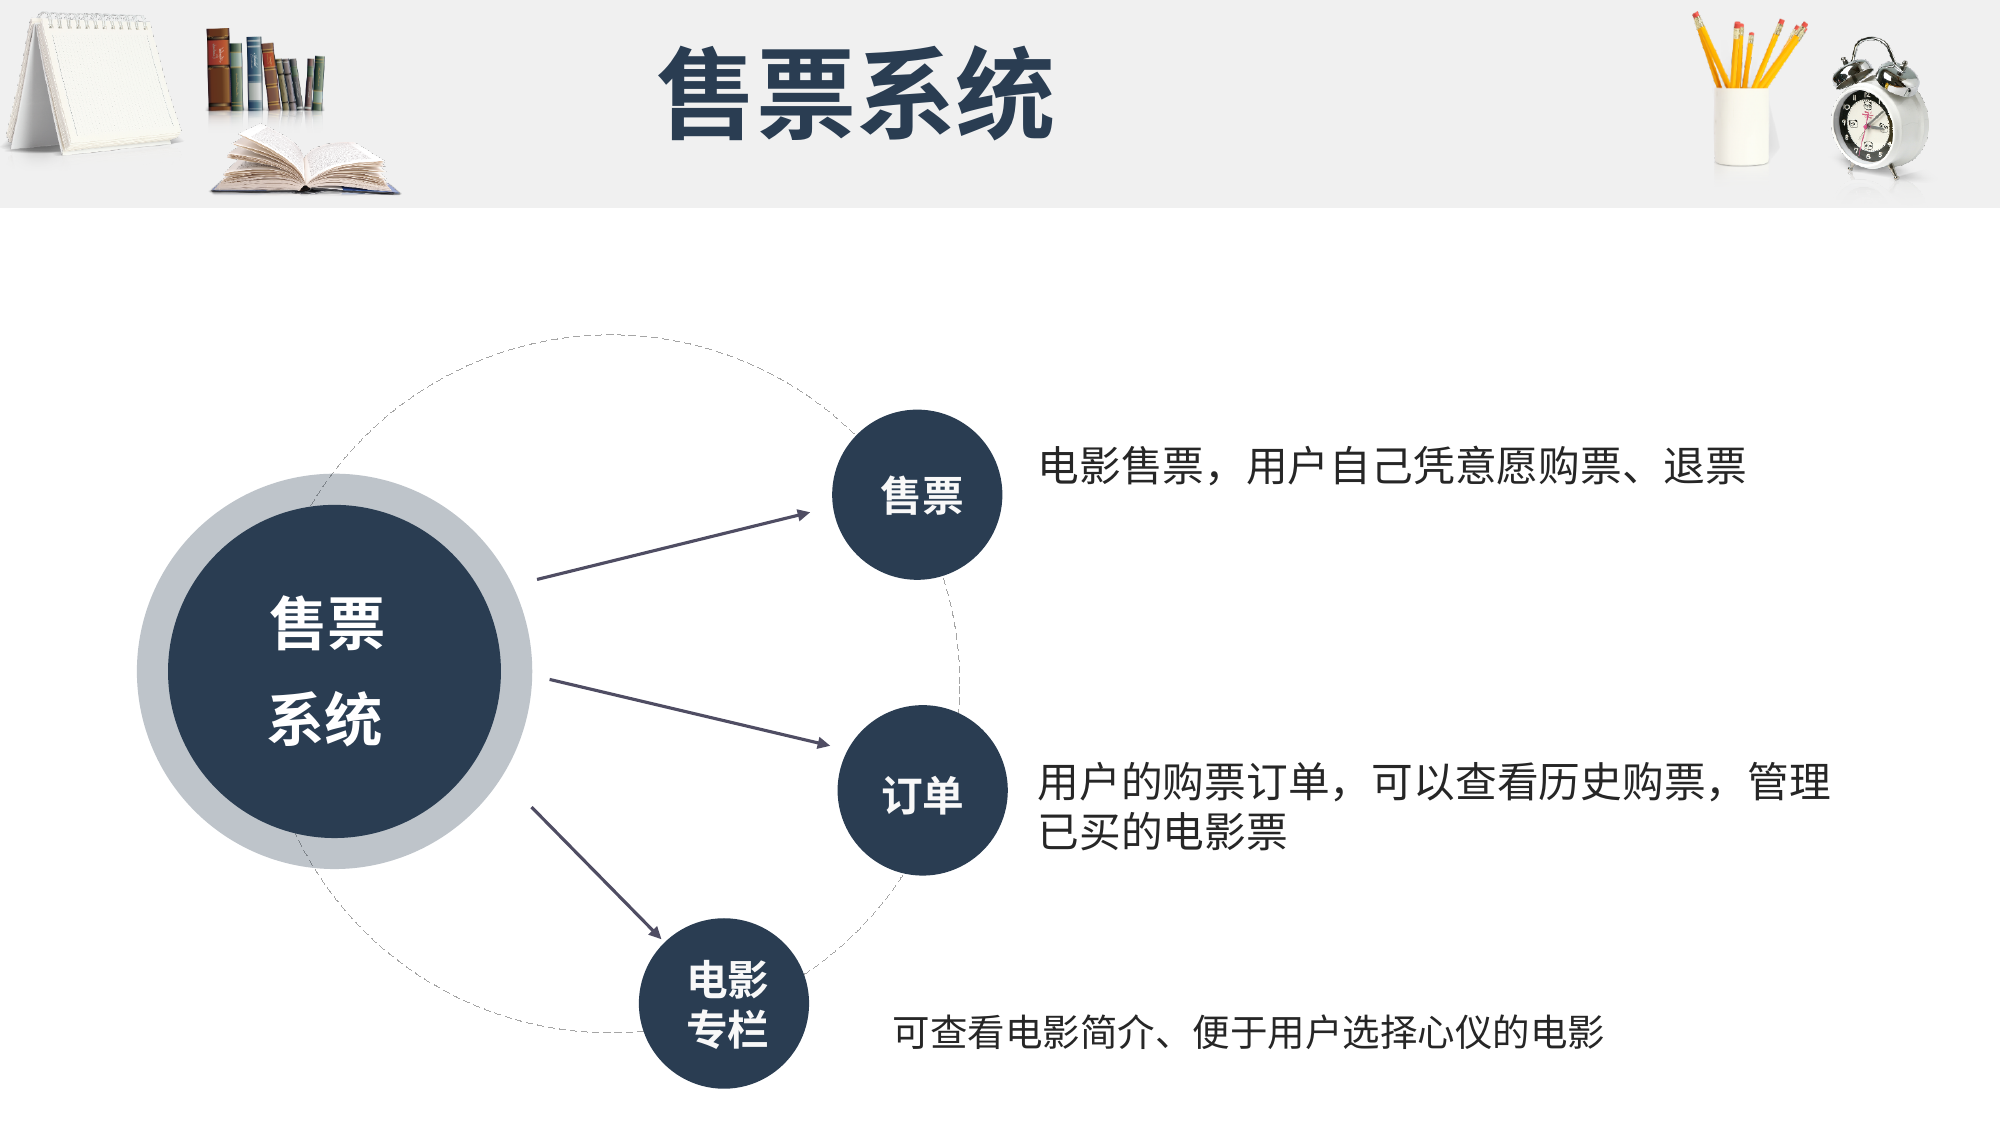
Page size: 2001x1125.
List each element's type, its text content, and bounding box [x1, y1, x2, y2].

text_box [168, 504, 501, 839]
text_box [314, 334, 960, 1033]
text_box [795, 956, 810, 1051]
text_box 系统 [251, 676, 399, 761]
text_box [662, 1062, 786, 1089]
text_box 售票 [856, 461, 990, 527]
picture [1692, 11, 1808, 193]
picture [1827, 36, 1939, 212]
text_box [837, 705, 1008, 876]
text_box 售票 [254, 579, 401, 665]
text_box [638, 918, 787, 1061]
text_box 用户的购票订单，可以查看历史购票，管理已买的电影票 [1023, 748, 1851, 863]
text_box [537, 509, 811, 580]
text_box 电影专栏 [661, 946, 795, 1062]
text_box [531, 807, 662, 940]
text_box [0, 0, 2000, 209]
text_box 售票系统 [641, 23, 1071, 159]
text_box [832, 409, 1003, 580]
text_box [136, 473, 533, 870]
text_box 可查看电影简介、便于用户选择心仪的电影 [834, 1001, 1621, 1062]
picture [205, 28, 402, 197]
text_box [549, 679, 831, 749]
text_box 电影售票，用户自己凭意愿购票、退票 [1022, 432, 1851, 497]
text_box 订单 [859, 761, 987, 827]
picture [0, 11, 186, 173]
